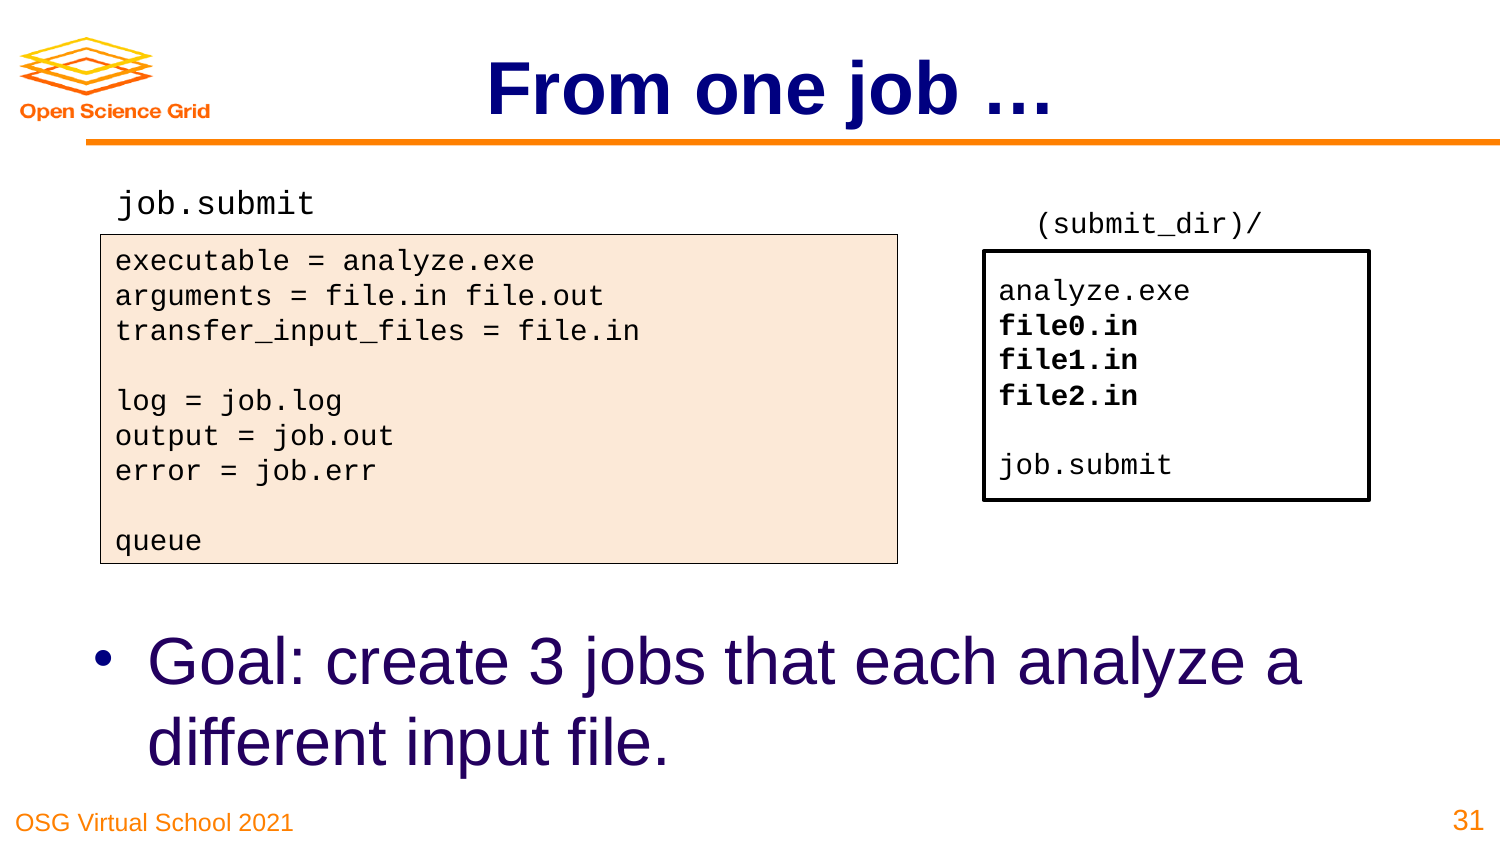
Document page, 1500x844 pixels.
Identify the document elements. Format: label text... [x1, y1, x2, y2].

list Goal: create 3 jobs that each analyze a different input file. [76, 610, 1427, 792]
title From one job … [201, 14, 1342, 155]
text_box (submit_dir)/ [1020, 197, 1278, 248]
picture [0, 20, 201, 134]
slide_number 31 [1430, 787, 1500, 844]
text_box job.submit [101, 173, 332, 229]
text_box executable = analyze.exe arguments = file.in file.out transfer_input_files = file.in log = job.log output = job.out error = job.err queue [100, 234, 898, 564]
text_box analyze.exe file0.in file1.in file2.in job.submit [982, 249, 1371, 502]
